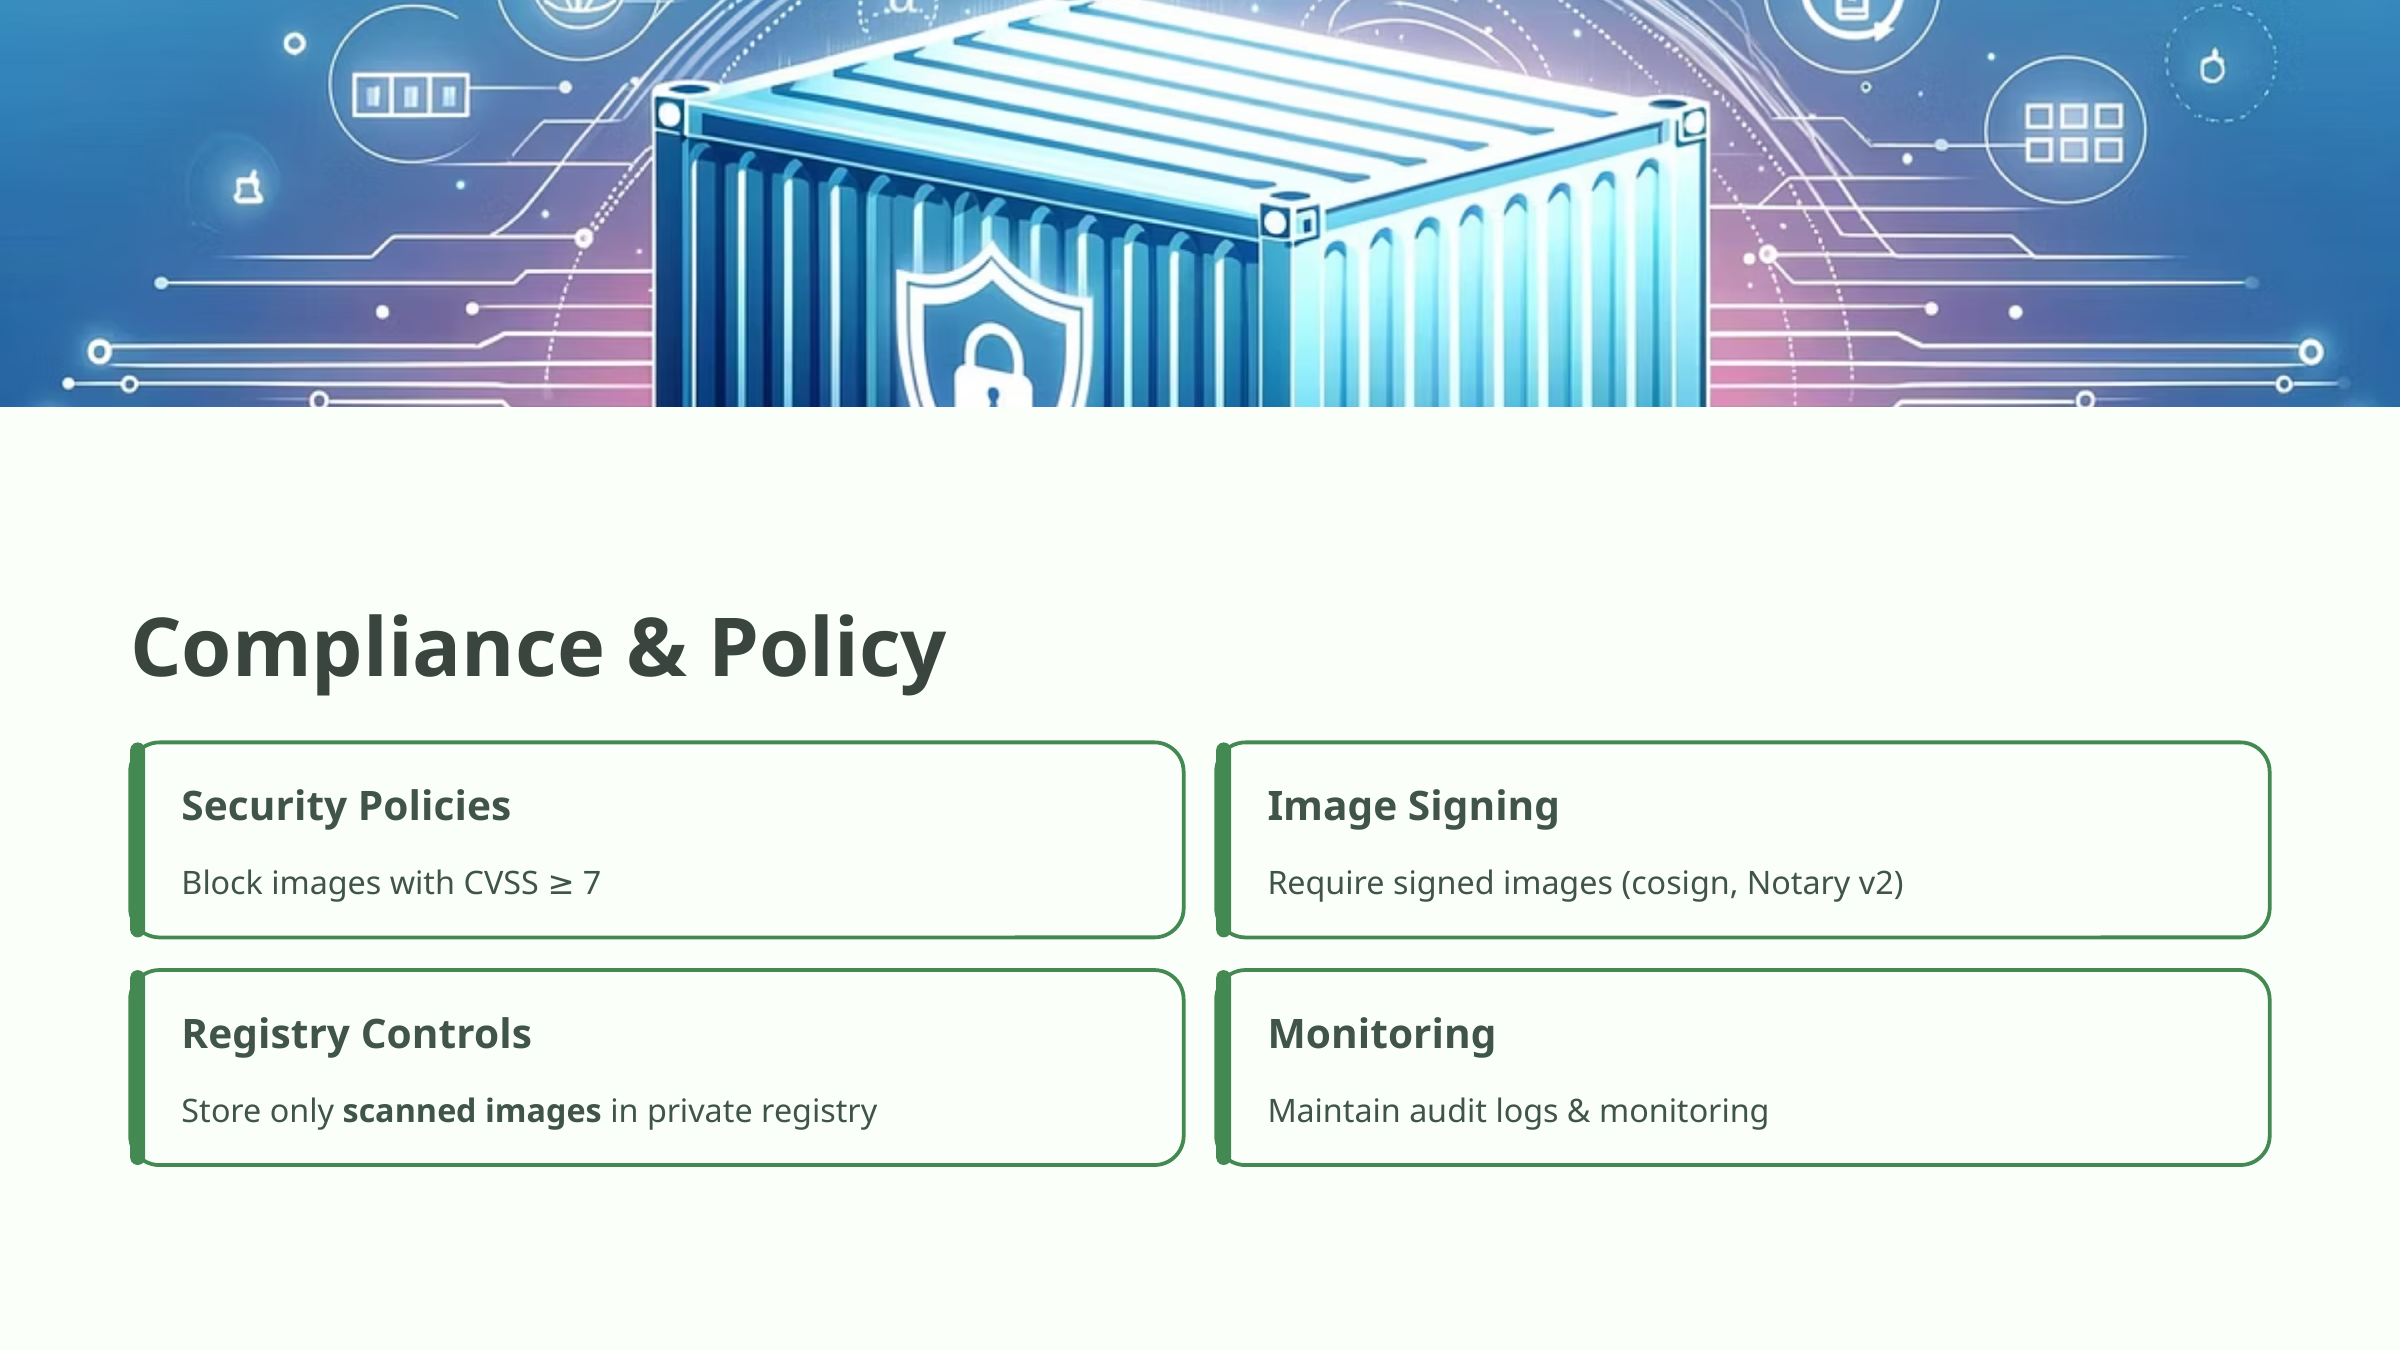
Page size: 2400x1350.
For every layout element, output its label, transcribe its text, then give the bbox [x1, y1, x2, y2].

text_box Compliance & Policy [130, 591, 977, 694]
text_box Image Signing [1267, 778, 1675, 830]
text_box [1231, 970, 2270, 1166]
text_box [1216, 742, 1232, 938]
text_box Require signed images (cosign, Notary v2) [1267, 849, 2234, 902]
text_box [130, 970, 146, 1166]
text_box Block images with CVSS ≥ 7 [181, 849, 1148, 902]
text_box [145, 742, 1184, 938]
text_box Maintain audit logs & monitoring [1267, 1076, 2234, 1129]
text_box [145, 970, 1184, 1166]
text_box Monitoring [1267, 1006, 1675, 1058]
text_box Store only scanned images in private registry [181, 1076, 1148, 1129]
text_box Registry Controls [181, 1006, 589, 1058]
text_box [1231, 742, 2270, 938]
text_box [1216, 970, 1232, 1166]
text_box Security Policies [181, 778, 589, 830]
text_box [130, 742, 146, 938]
picture [0, 0, 2400, 407]
